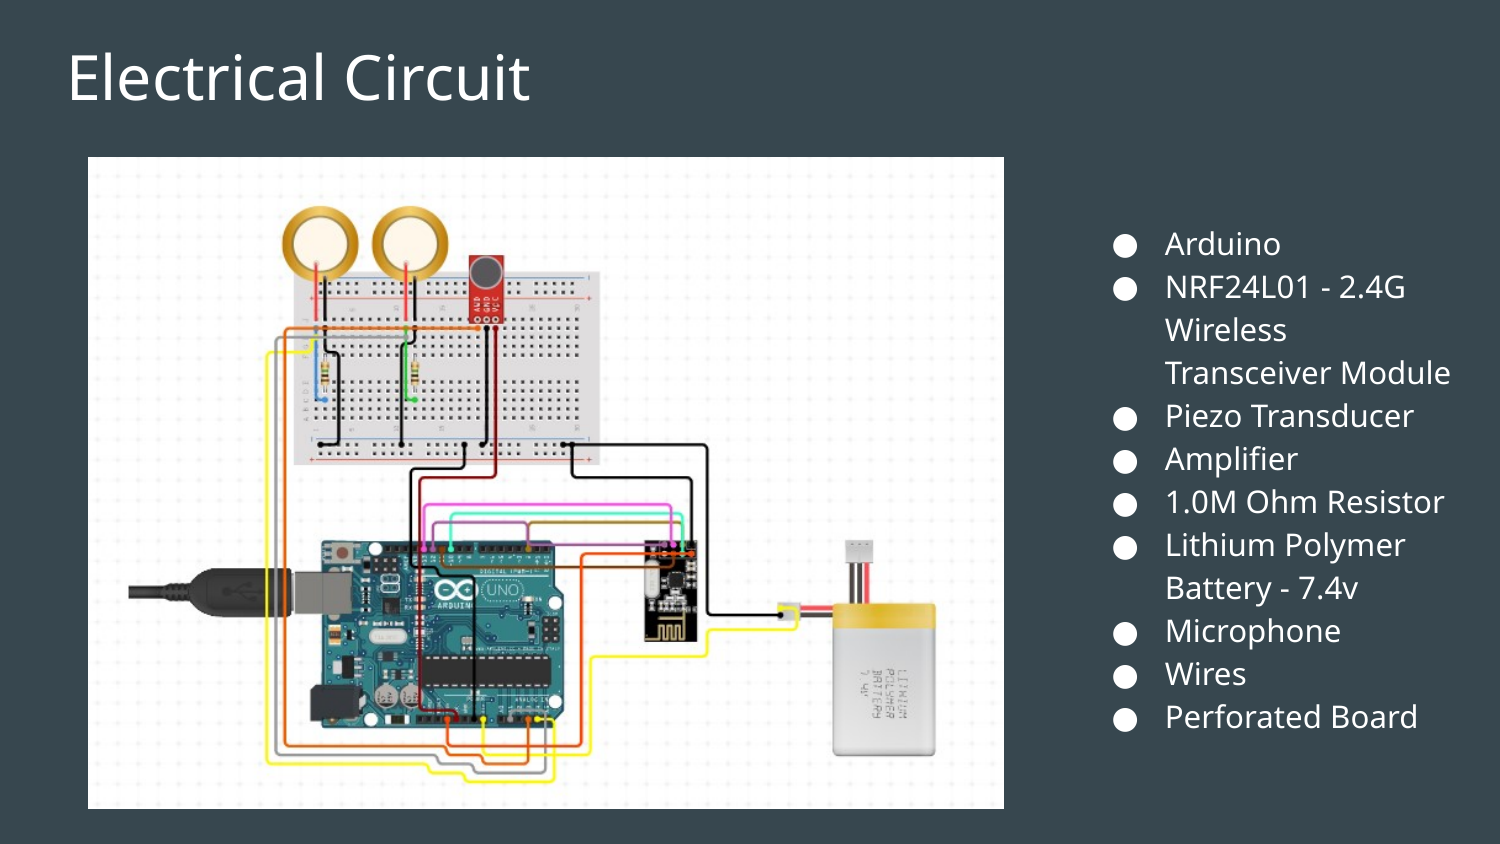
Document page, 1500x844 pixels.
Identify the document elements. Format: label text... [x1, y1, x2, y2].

title Electrical Circuit [51, 23, 1449, 117]
text_box Arduino NRF24L01 - 2.4G Wireless Transceiver Module Piezo Transducer Amplifier 1.0M Ohm Resistor Lithium Polymer Battery - 7.4v Microphone Wires Perforated Board [1074, 203, 1477, 756]
picture [88, 157, 1004, 809]
